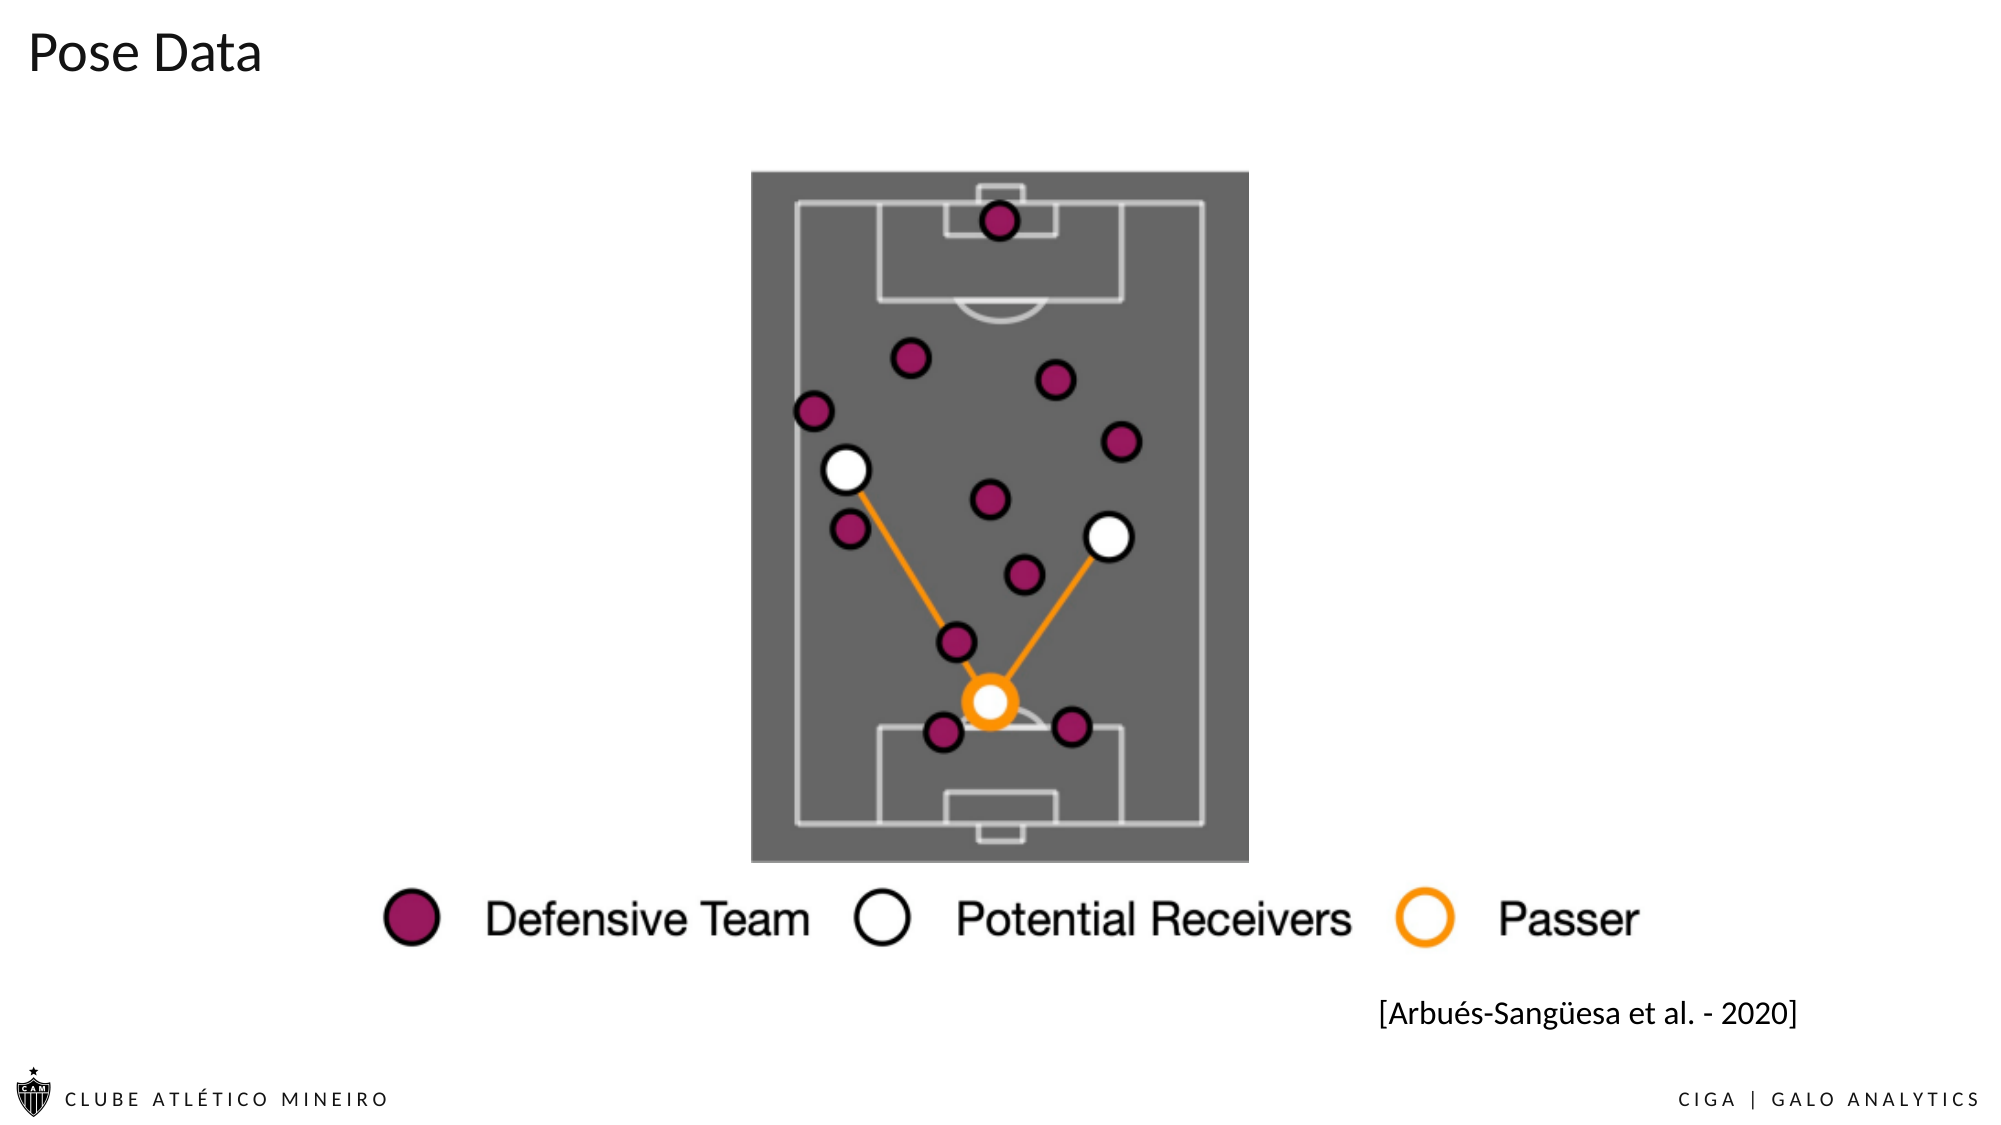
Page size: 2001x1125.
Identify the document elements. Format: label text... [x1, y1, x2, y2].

text_box [Arbués-Sangüesa et al. - 2020] [1363, 983, 1820, 1039]
text_box Pose Data [13, 6, 2000, 91]
picture [373, 875, 1648, 958]
picture [751, 167, 1249, 863]
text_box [6, 1065, 1994, 1120]
